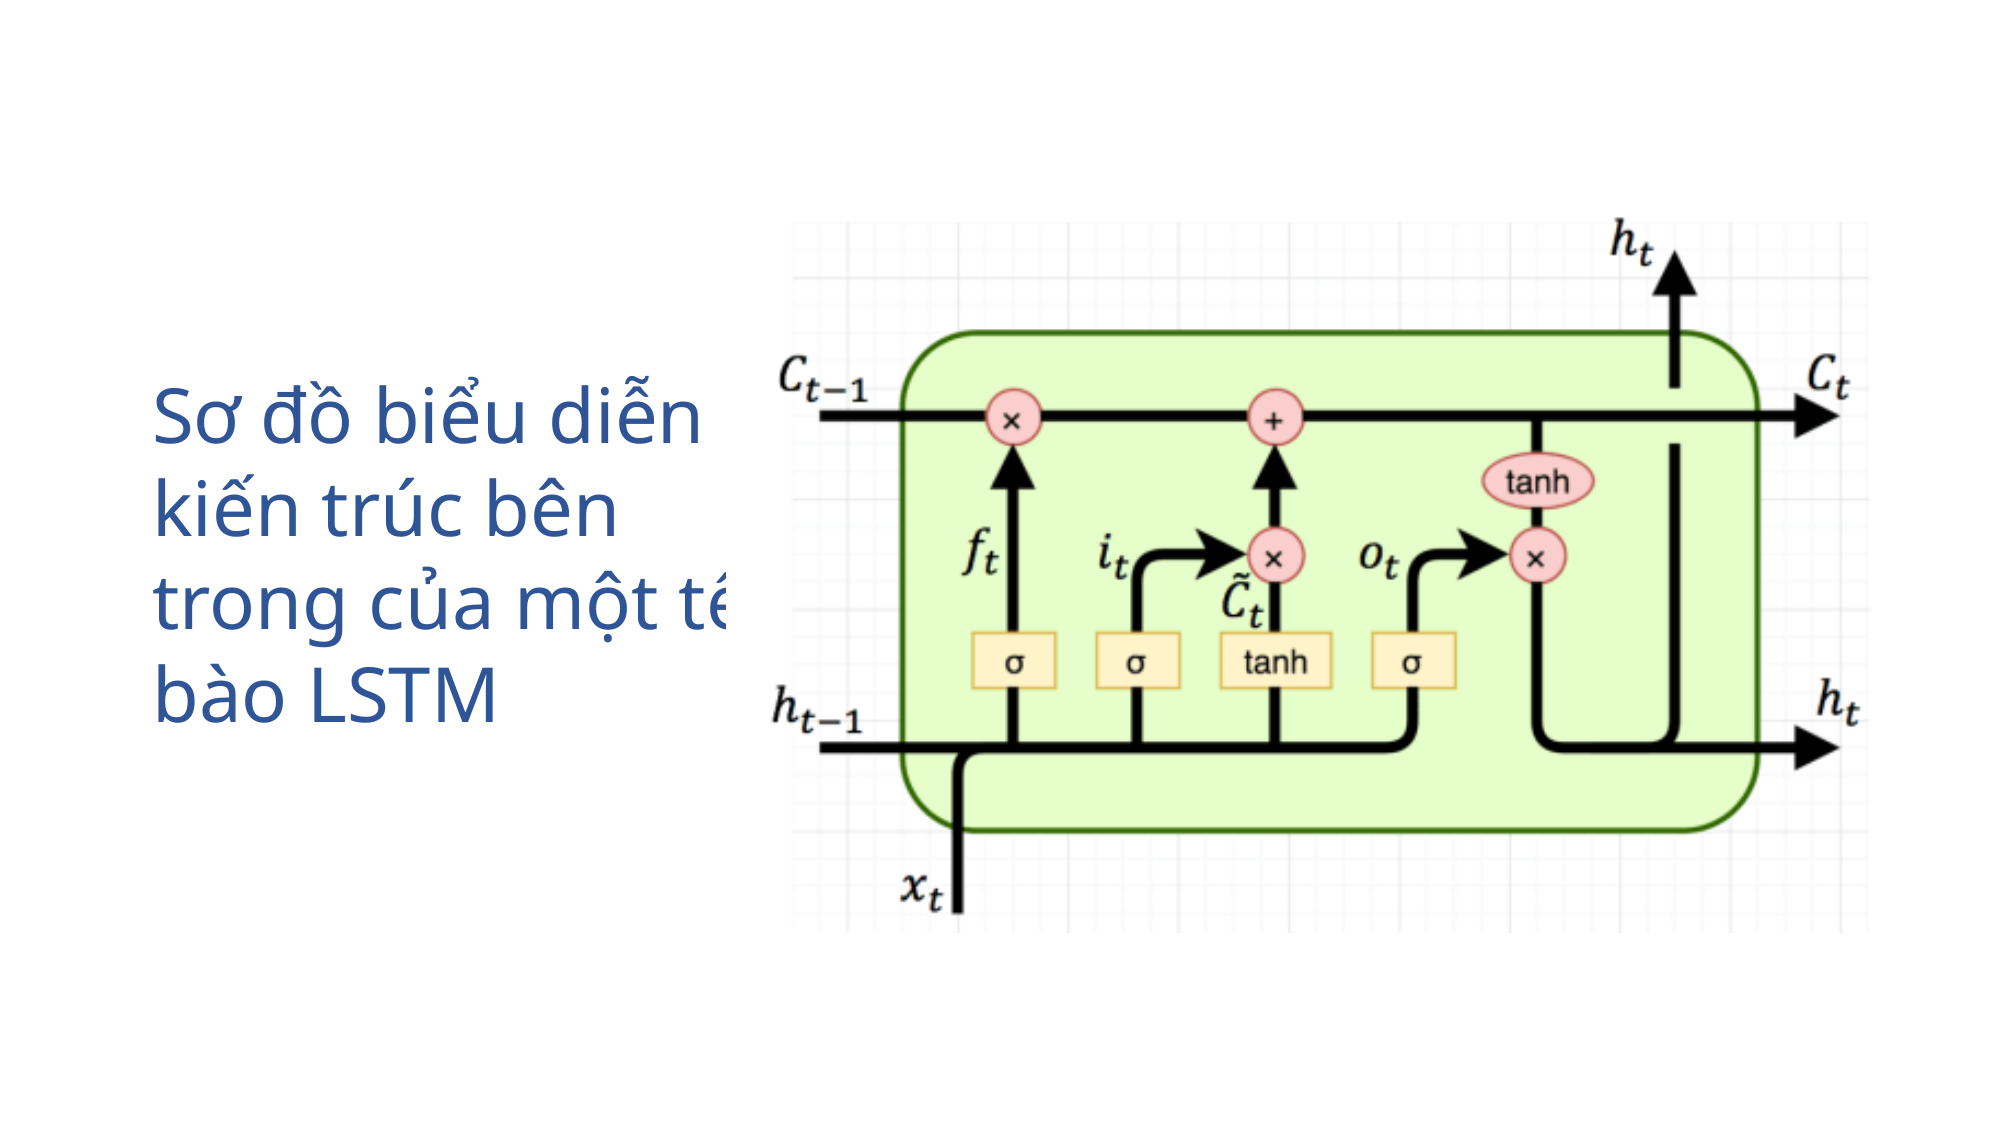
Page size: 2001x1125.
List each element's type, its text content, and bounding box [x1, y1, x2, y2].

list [726, 192, 1950, 933]
title Sơ đồ biểu diễn kiến trúc bên trong của một tế bào LSTM [137, 356, 726, 825]
